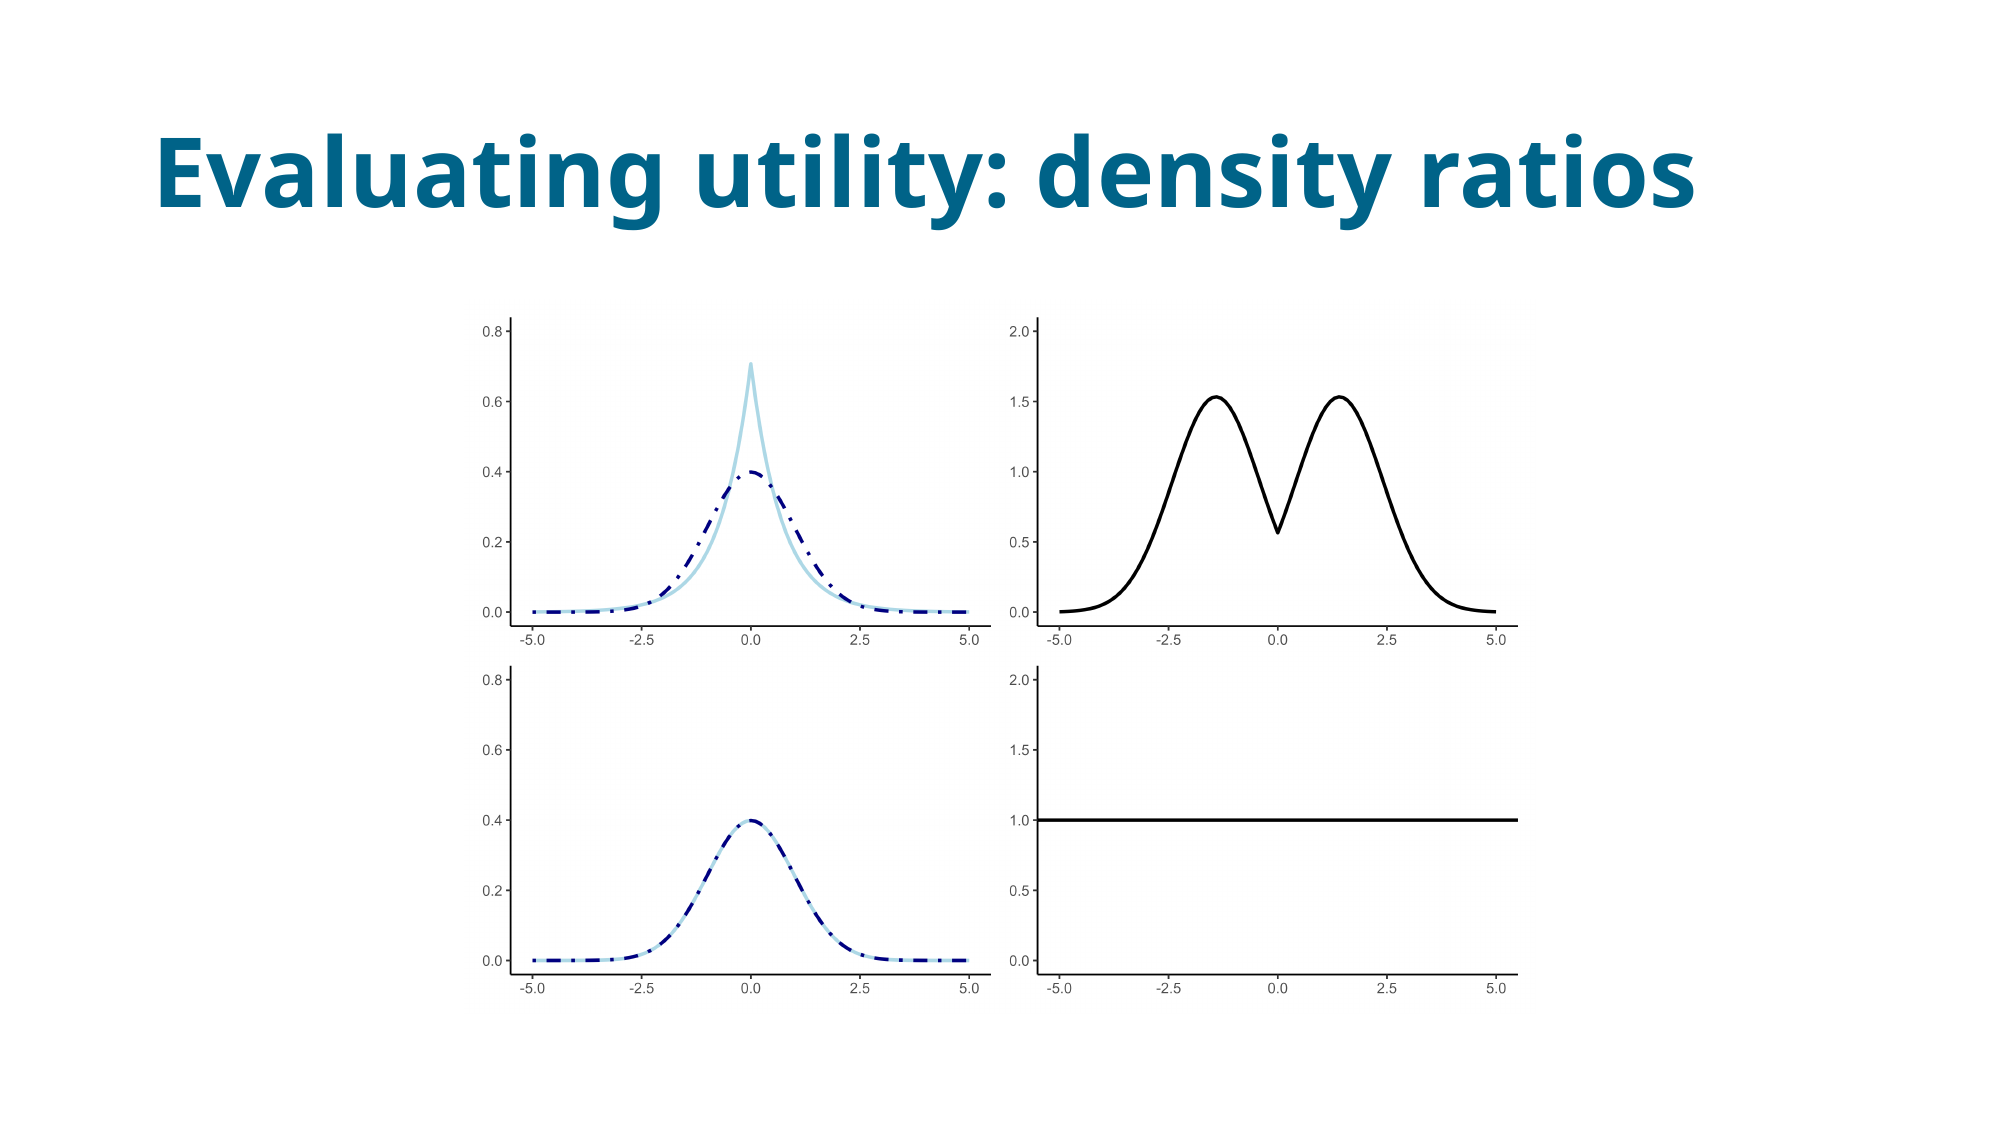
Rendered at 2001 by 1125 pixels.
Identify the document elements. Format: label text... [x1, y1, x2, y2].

title Evaluating utility: density ratios [137, 59, 1863, 278]
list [464, 299, 1536, 1014]
